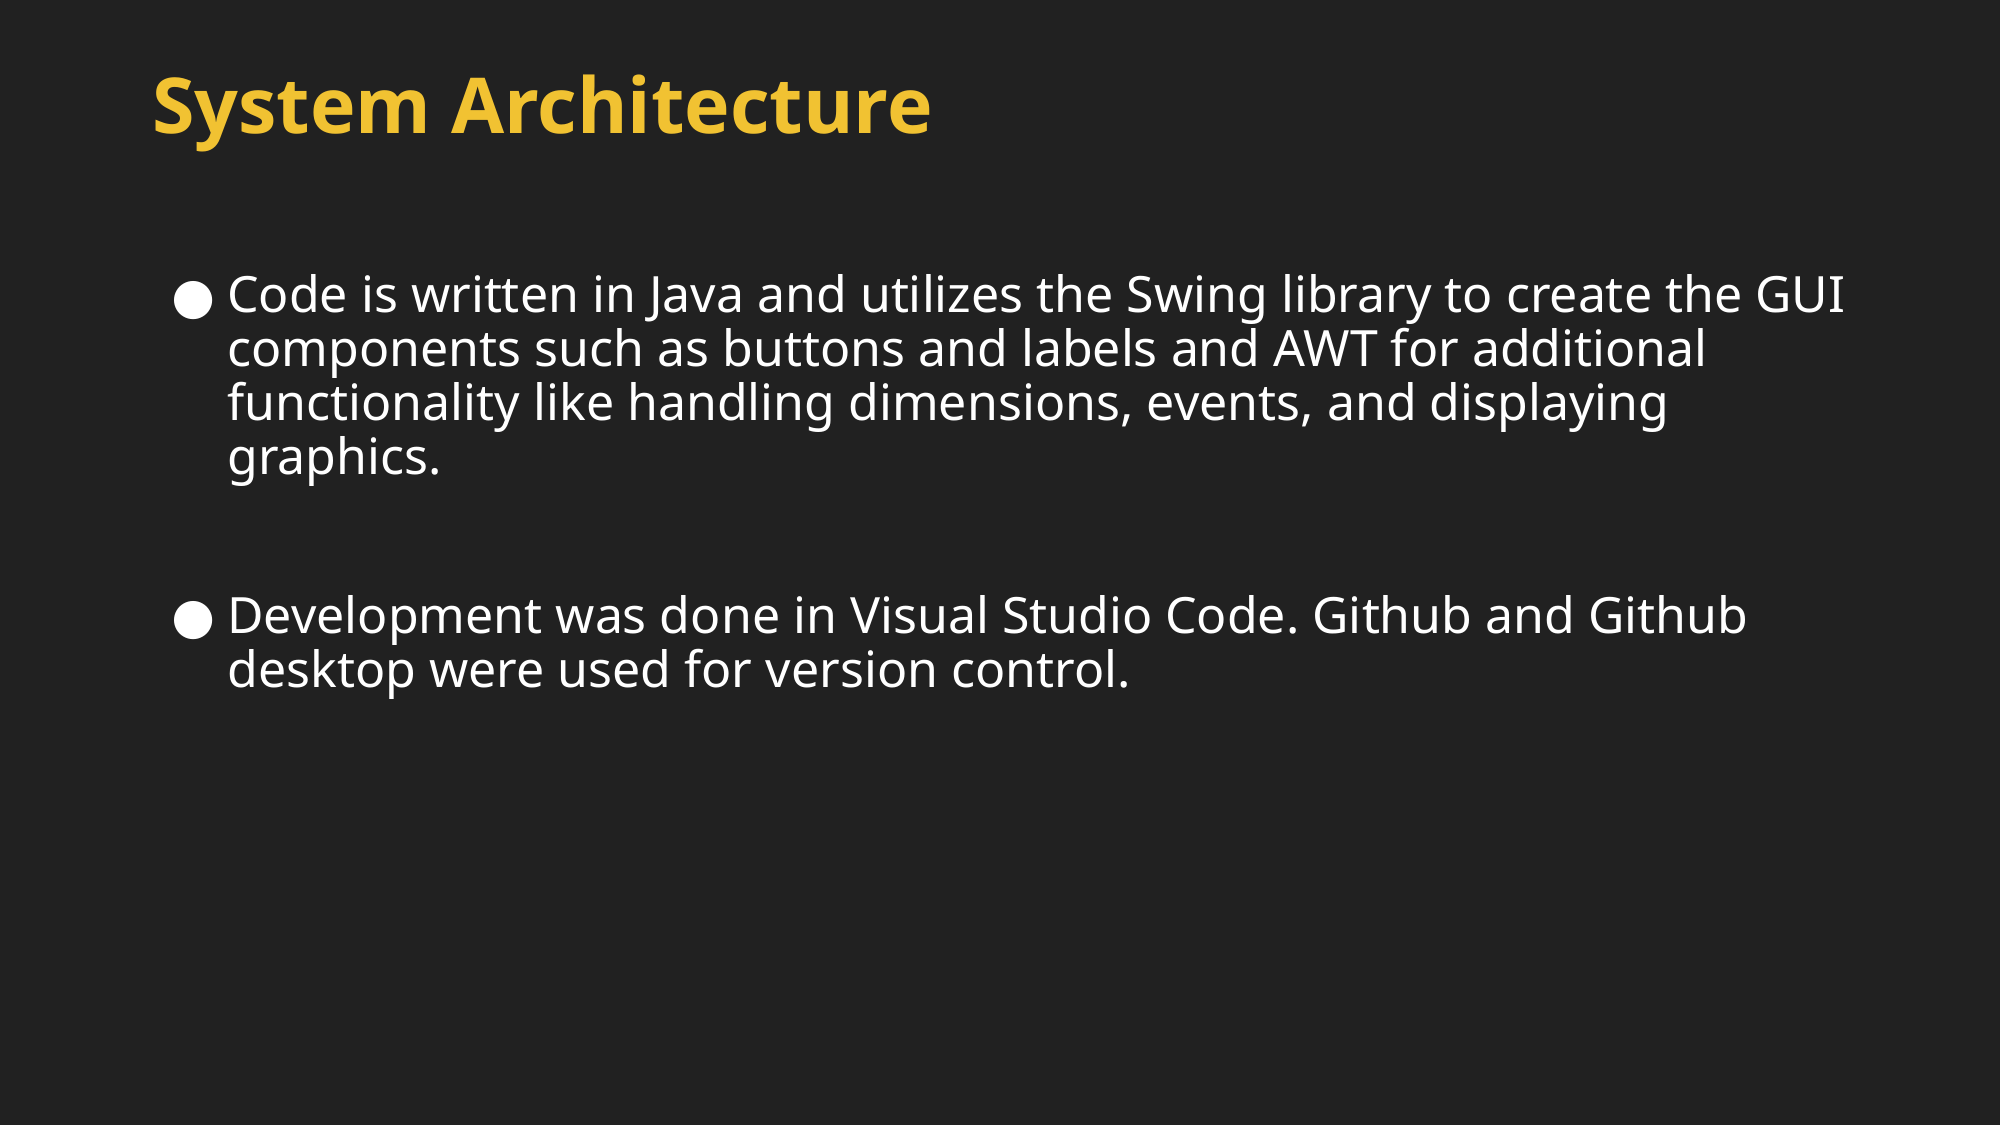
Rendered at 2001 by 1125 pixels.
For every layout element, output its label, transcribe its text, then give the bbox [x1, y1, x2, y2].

list Code is written in Java and utilizes the Swing library to create the GUI components such as buttons and labels and AWT for additional functionality like handling dimensions, events, and displaying graphics. Development was done in Visual Studio Code. Github and Github desktop were used for version control. [137, 278, 1863, 976]
title System Architecture [137, 59, 1863, 278]
